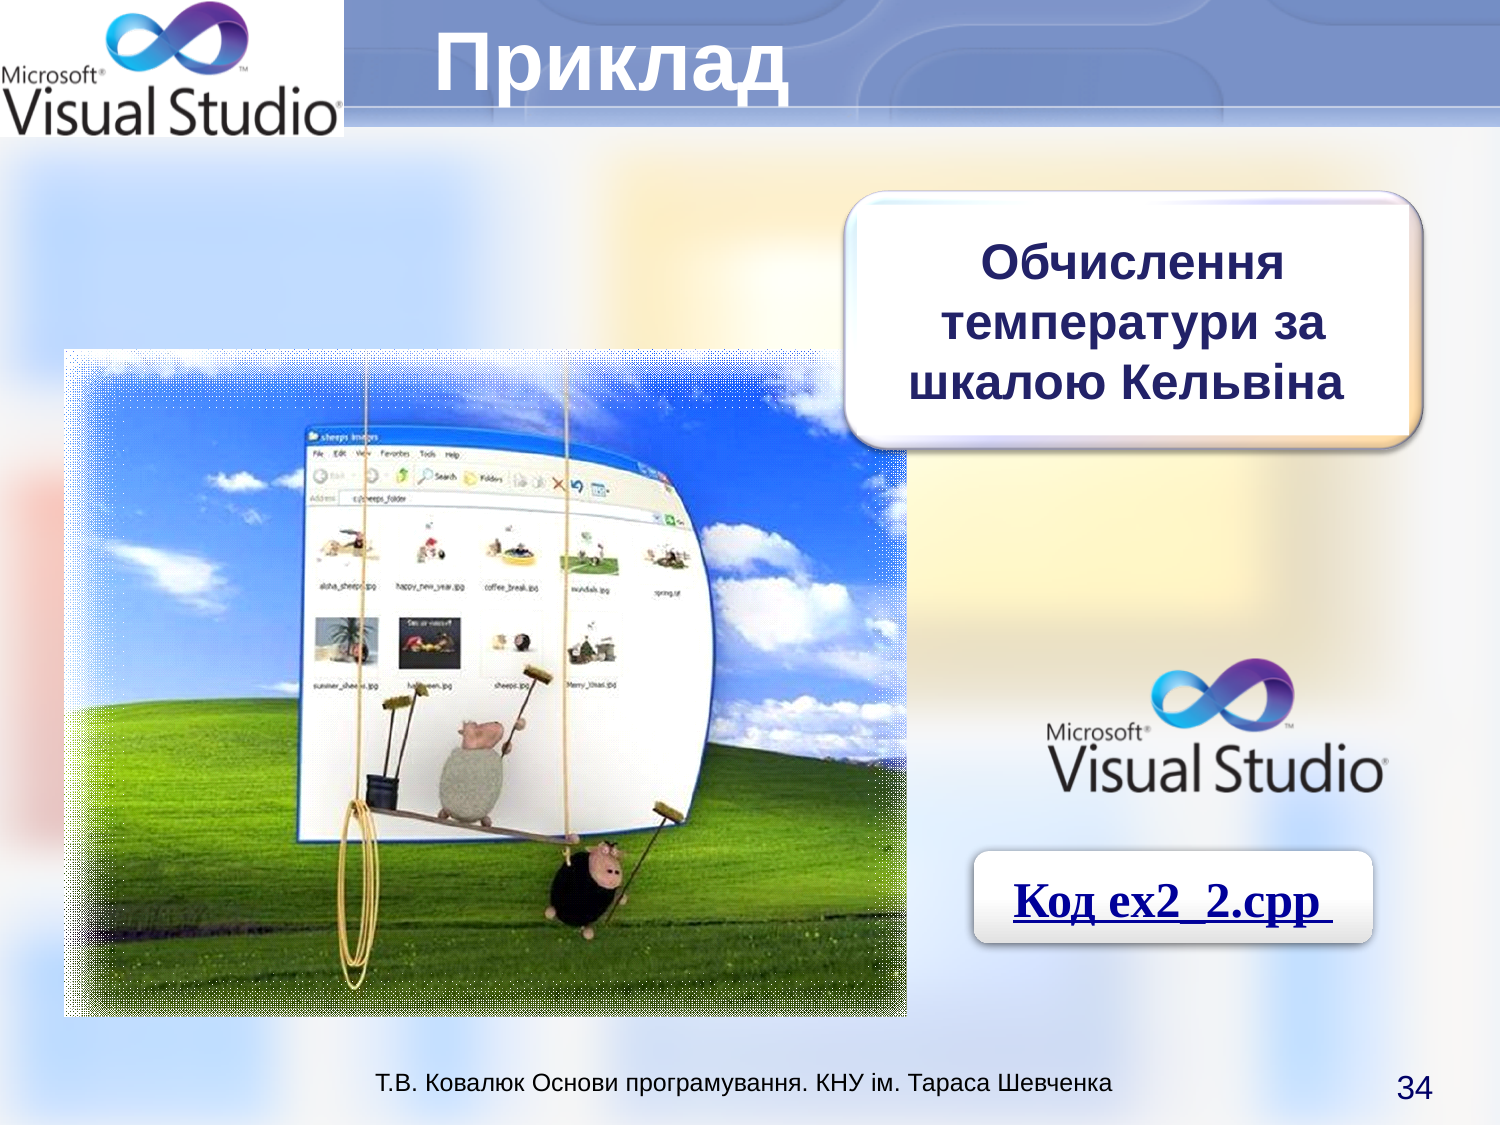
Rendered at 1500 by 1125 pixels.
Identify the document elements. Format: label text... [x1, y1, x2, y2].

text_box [834, 185, 1433, 462]
picture [0, 0, 1500, 1125]
text_box Приклад [419, 0, 1329, 115]
text_box Код ex2_2.cpp [973, 851, 1373, 944]
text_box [64, 349, 908, 1017]
slide_number 34 [1381, 1058, 1471, 1104]
